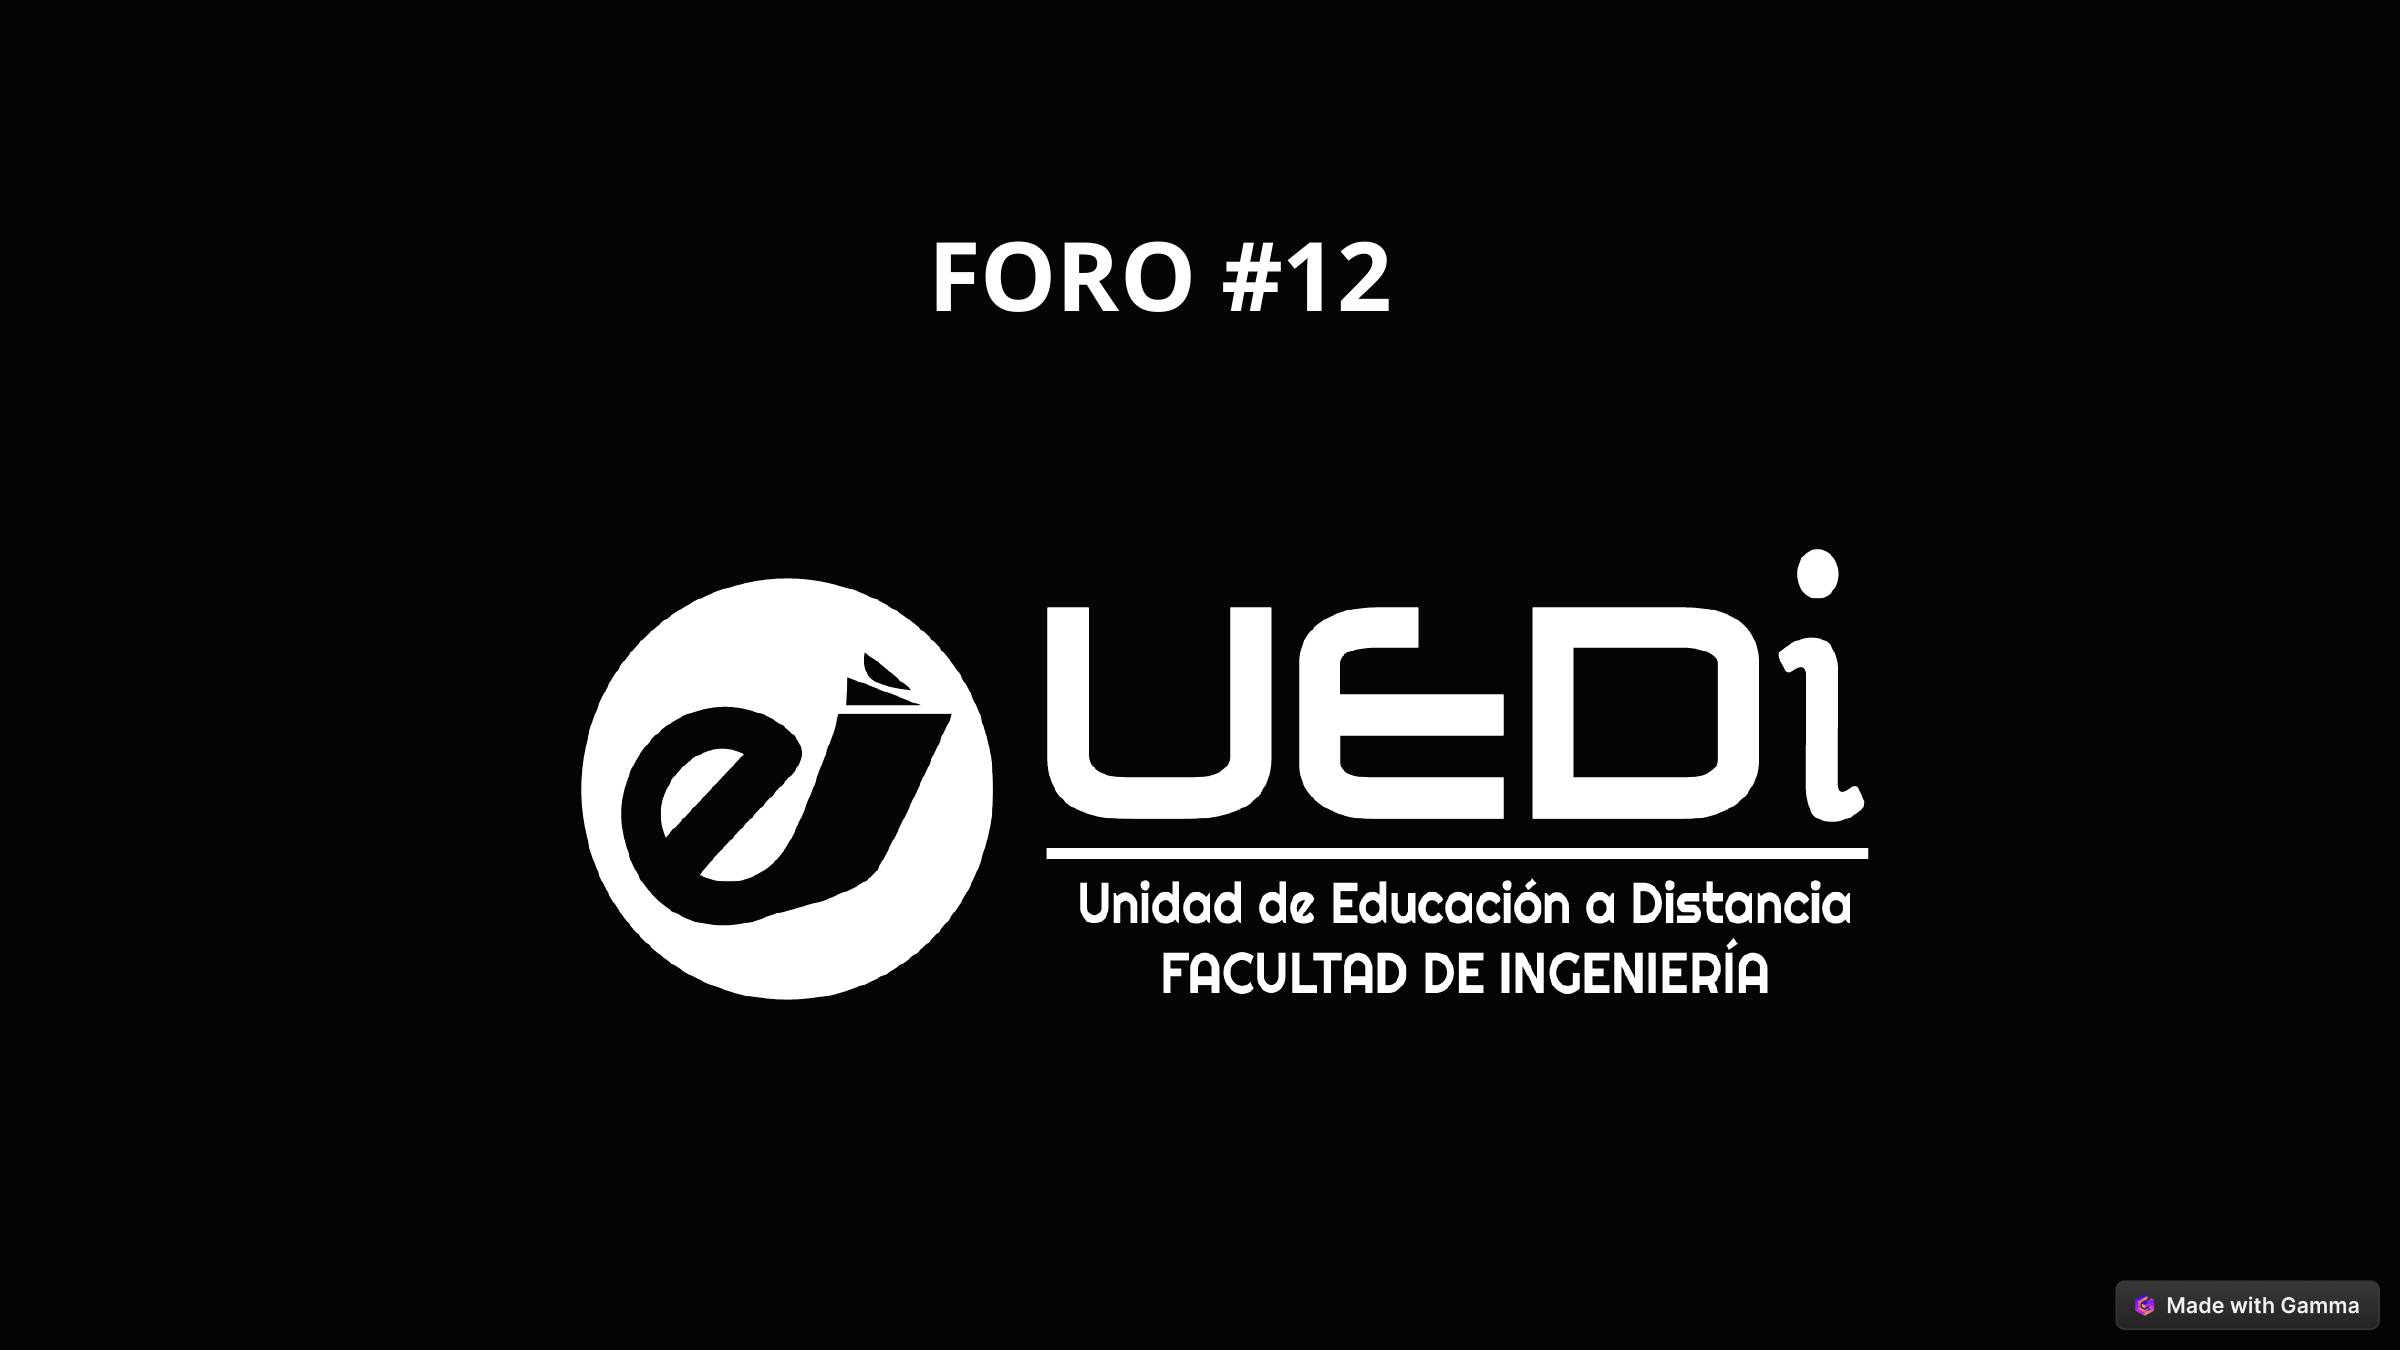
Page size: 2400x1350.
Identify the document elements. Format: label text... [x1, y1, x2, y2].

picture [2106, 1271, 2389, 1339]
picture [557, 535, 1925, 1038]
text_box FORO #12 [913, 205, 1487, 346]
